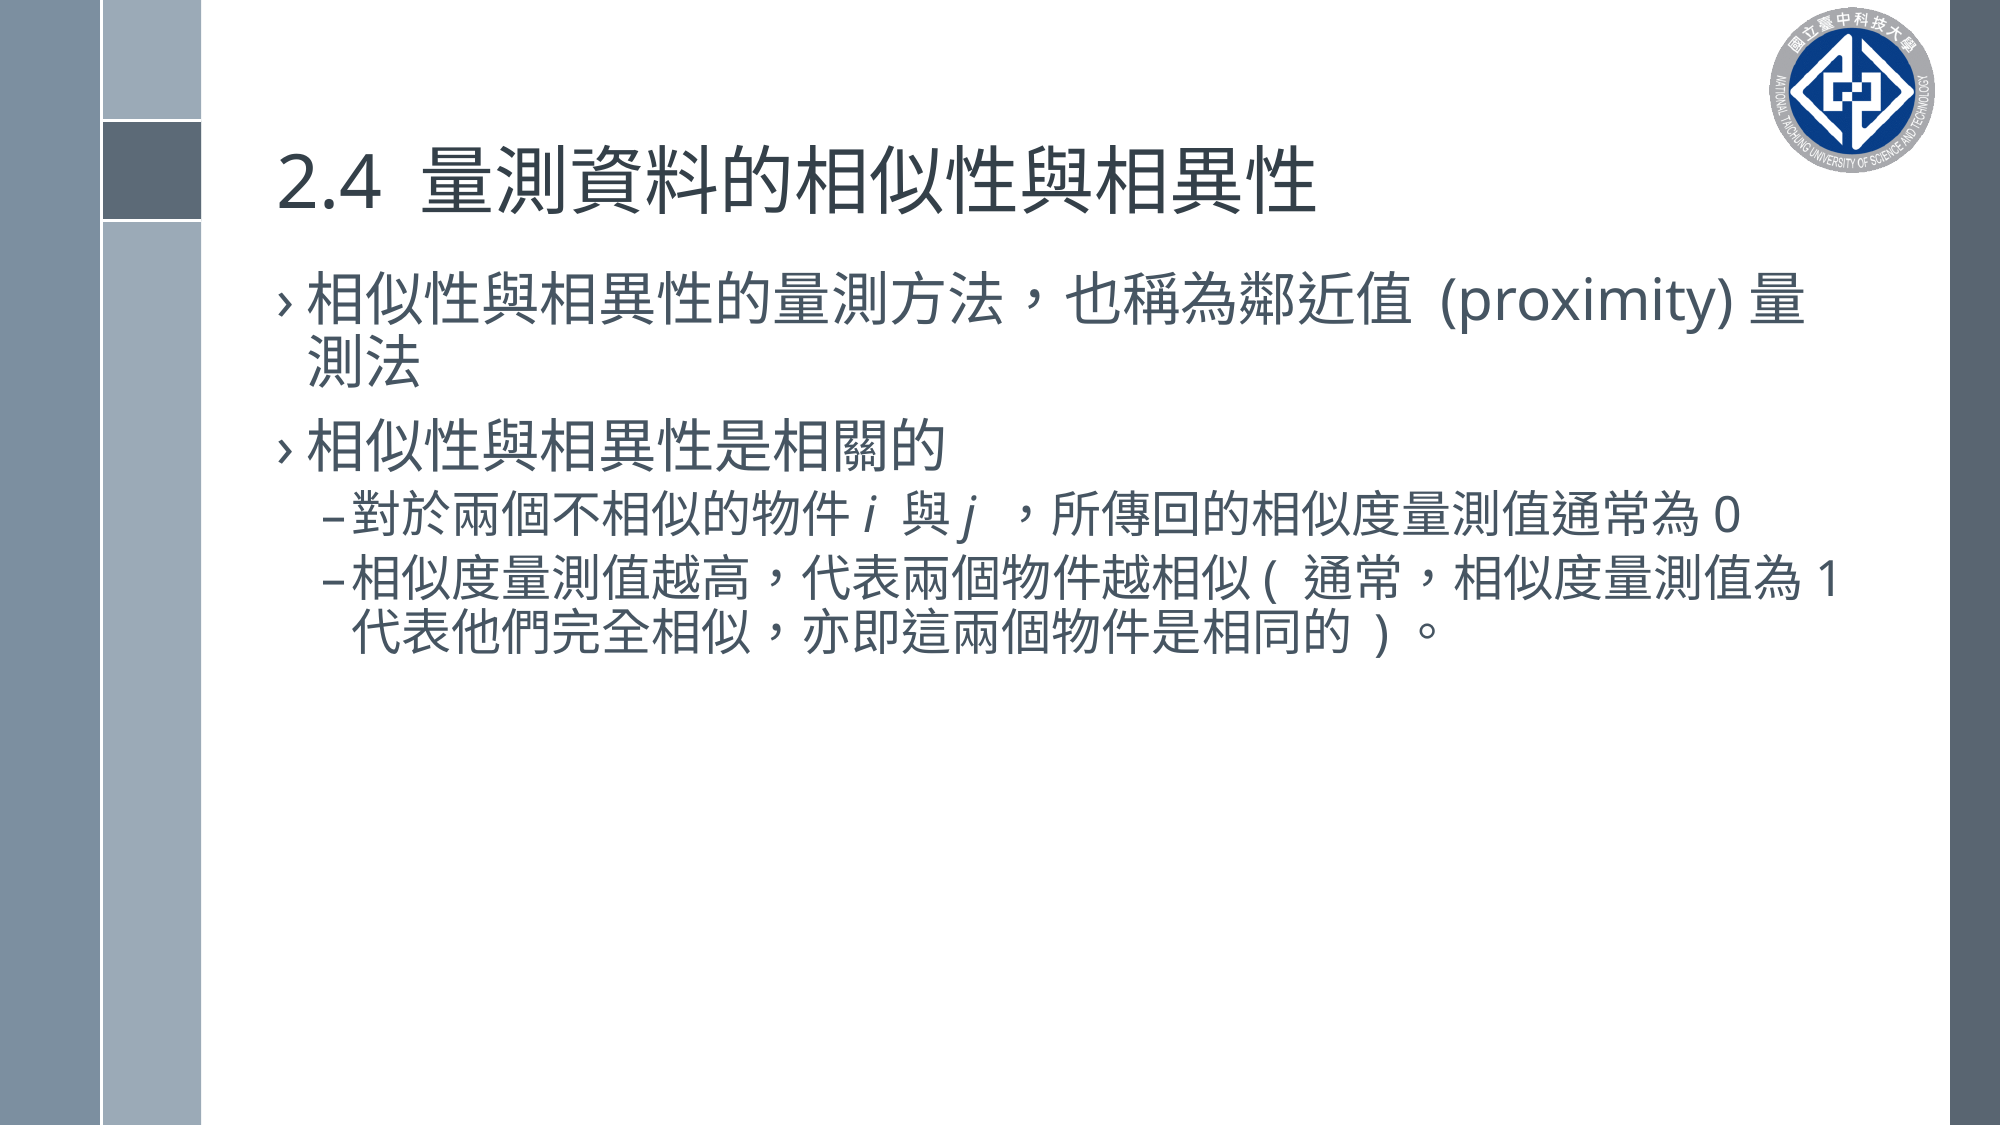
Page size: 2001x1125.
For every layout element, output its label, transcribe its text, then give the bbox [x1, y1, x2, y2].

picture [1769, 7, 1935, 173]
list 相似性與相異性的量測方法，也稱為鄰近值 (proximity)量測法 相似性與相異性是相關的 對於兩個不相似的物件i 與j ，所傳回的相似度量測值通常為0 相似度量測值越高，代表兩個物件越相似( 通常，相似度量測值為1 代表他們完全相似，亦即這兩個物件是相同的 )。 [261, 262, 1867, 1013]
title 2.4 量測資料的相似性與相異性 [261, 29, 1867, 233]
